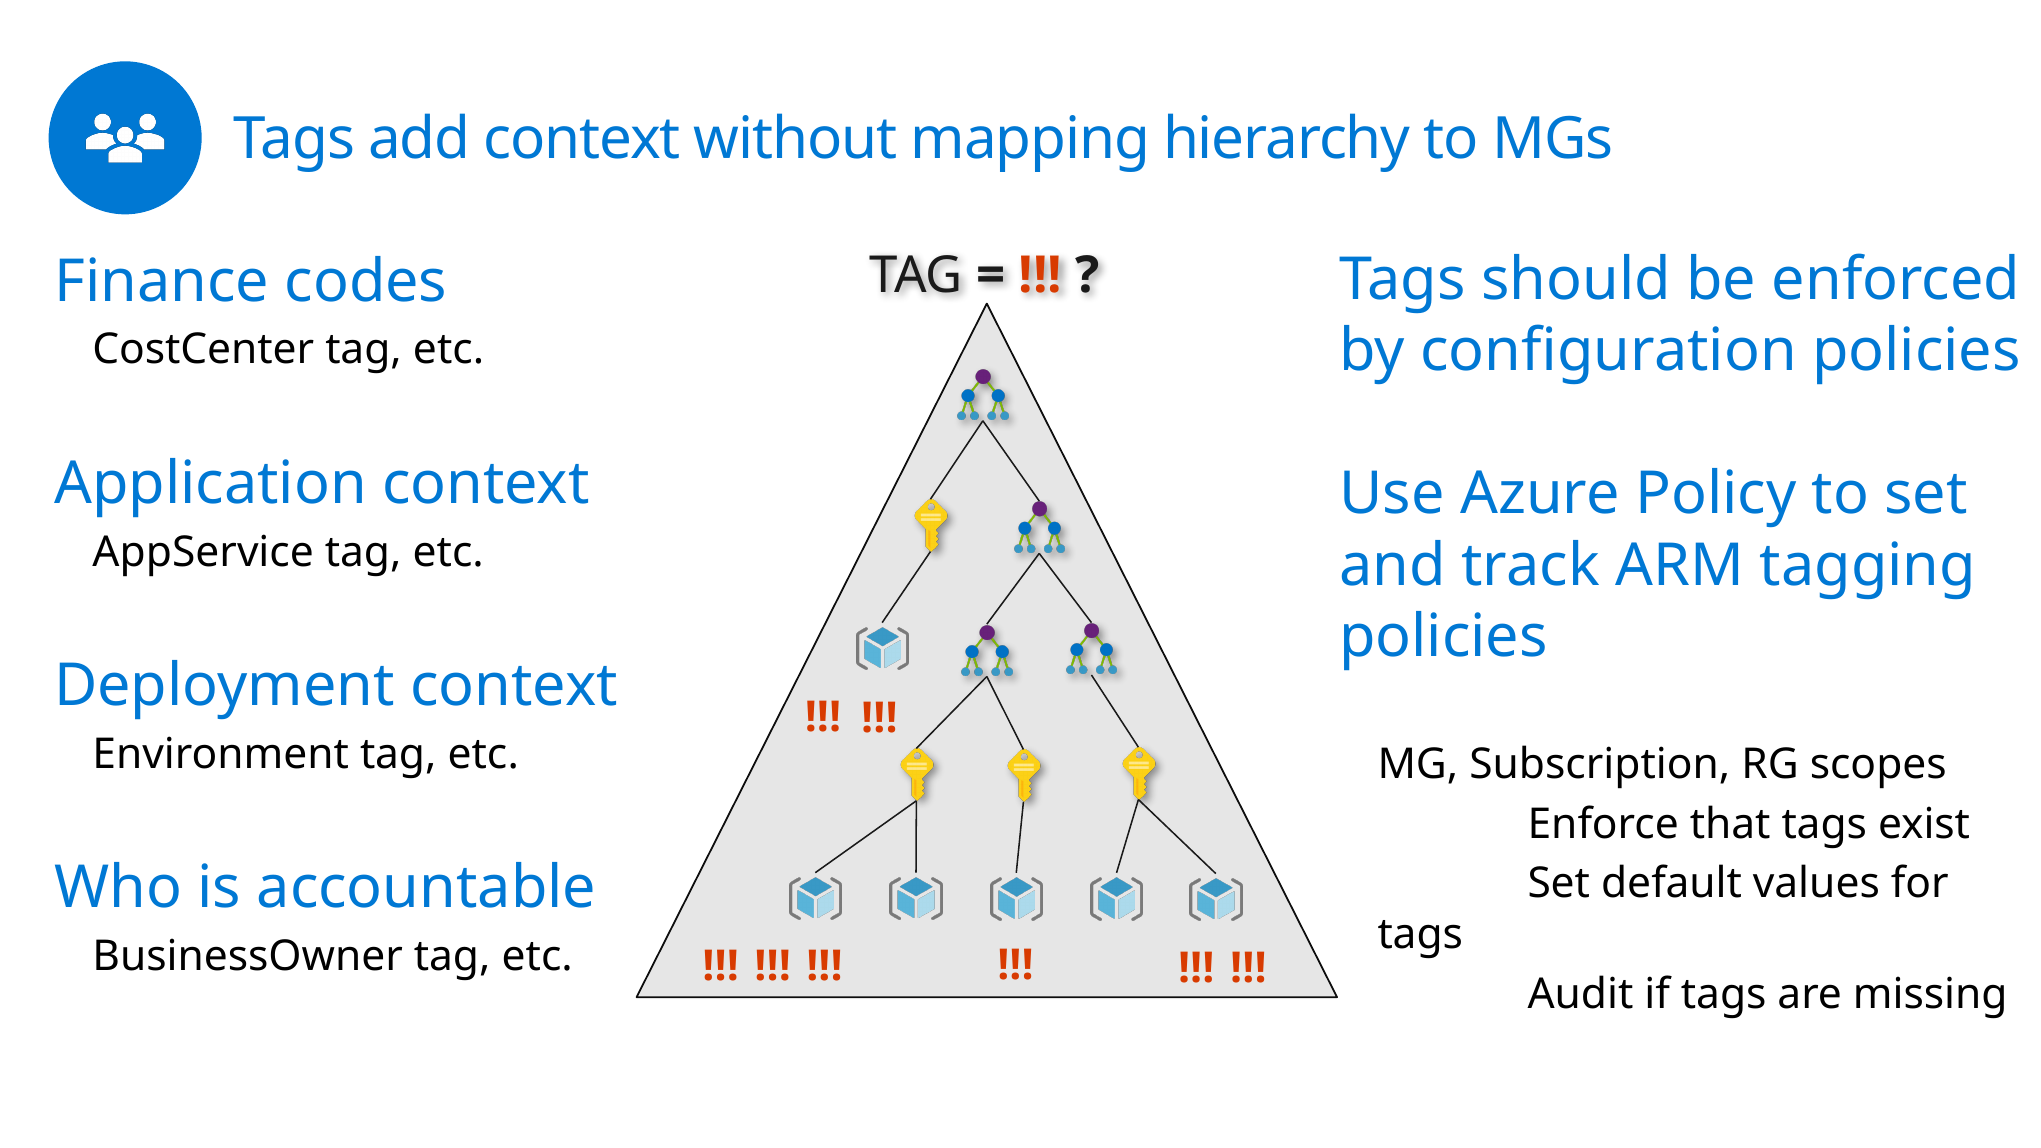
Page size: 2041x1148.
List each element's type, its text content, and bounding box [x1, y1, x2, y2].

text_box TAG = !!! ? [869, 241, 1101, 303]
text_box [695, 688, 1274, 993]
list Finance codes CostCenter tag, etc. Application context AppService tag, etc. Deployment context Environment tag, etc. Who is accountable BusinessOwner tag, etc. [54, 241, 927, 1022]
list Tags should be enforced by configuration policies Use Azure Policy to set and track ARM tagging policies MG, Subscription, RG scopes Enforce that tags exist Set default values for tags Audit if tags are missing [1339, 240, 2040, 1062]
text_box Tags add context without mapping hierarchy to MGs [233, 93, 1969, 230]
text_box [788, 368, 1243, 927]
text_box [635, 870, 1338, 999]
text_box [48, 61, 202, 215]
text_box [953, 302, 1021, 368]
